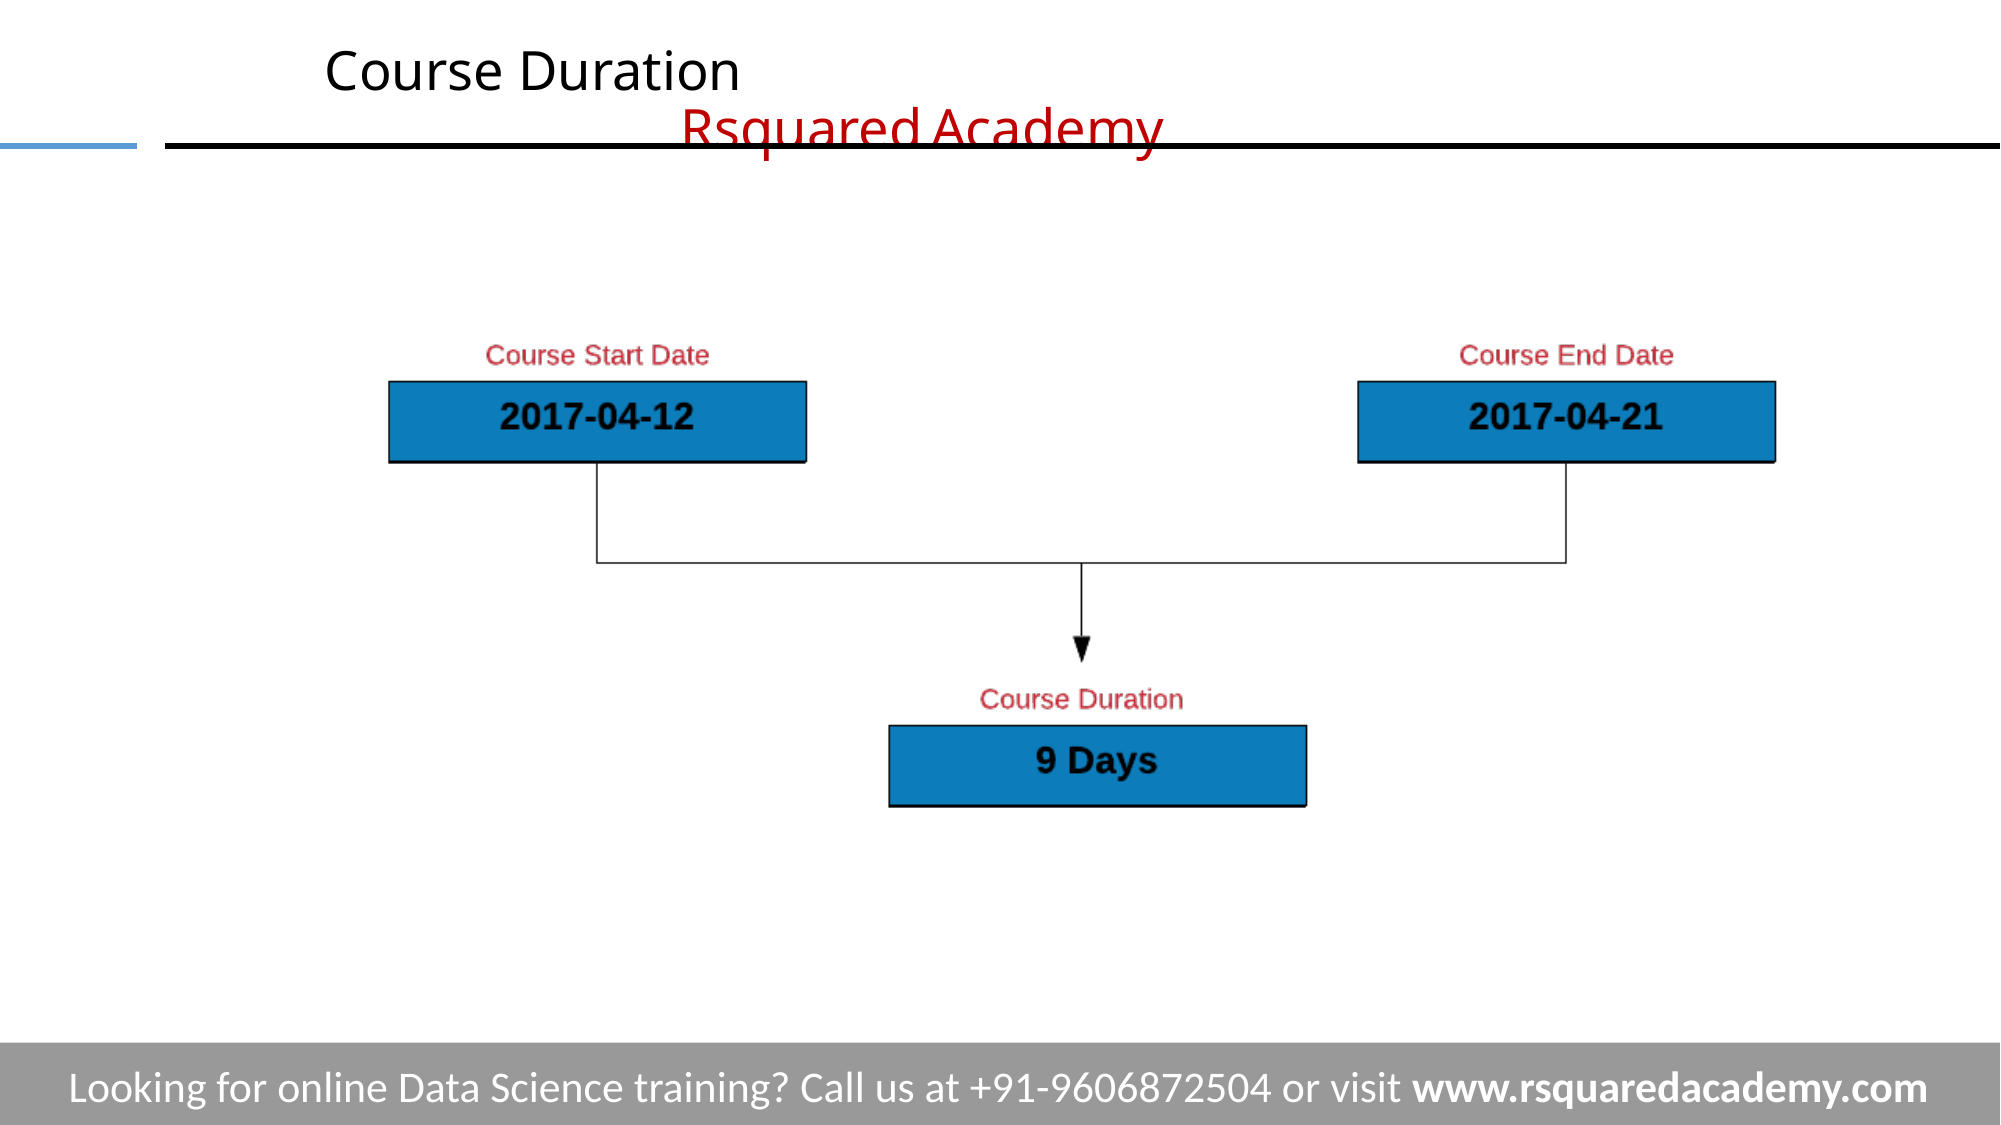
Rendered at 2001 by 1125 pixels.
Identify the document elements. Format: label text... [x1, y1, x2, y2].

picture [325, 255, 1839, 869]
text_box Looking for online Data Science training? Call us at +91-9606872504 or visit www.rsquaredacademy.com [0, 1042, 2000, 1125]
title Course Duration Rsquared Academy [0, 0, 2000, 146]
